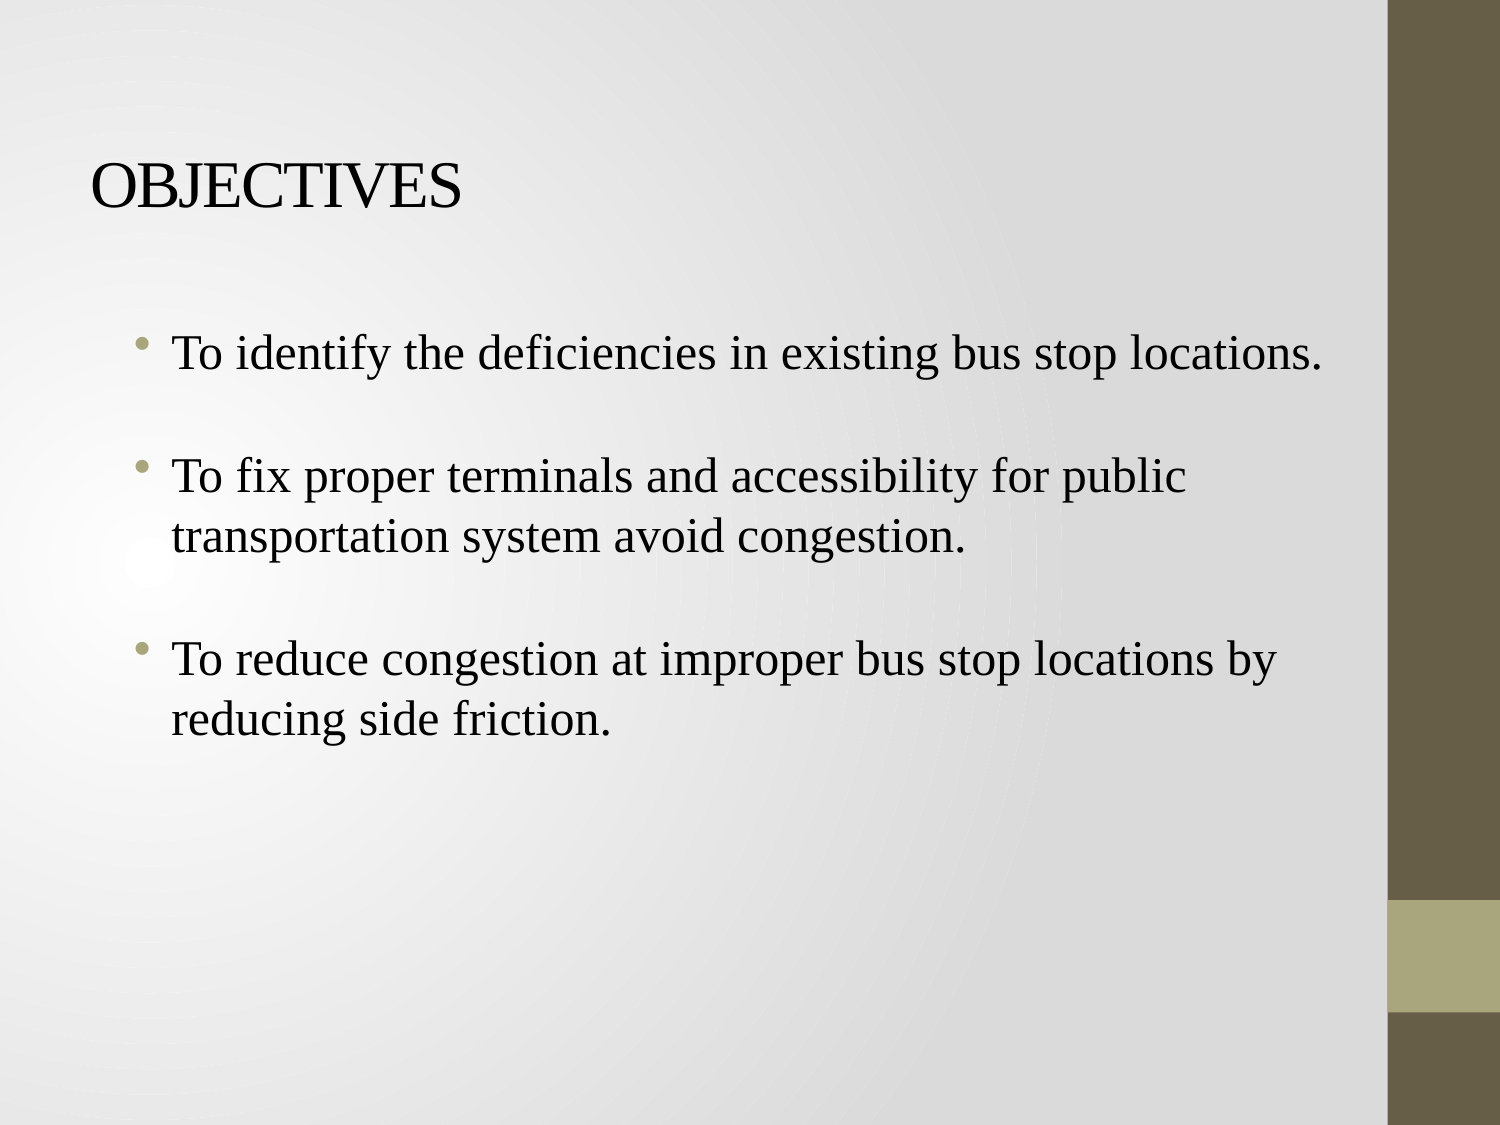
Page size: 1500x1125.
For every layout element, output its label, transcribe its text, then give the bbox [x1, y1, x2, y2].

list To identify the deficiencies in existing bus stop locations. To fix proper terminals and accessibility for public transportation system avoid congestion. To reduce congestion at improper bus stop locations by reducing side friction. [99, 312, 1450, 1055]
title OBJECTIVES [75, 87, 1425, 275]
